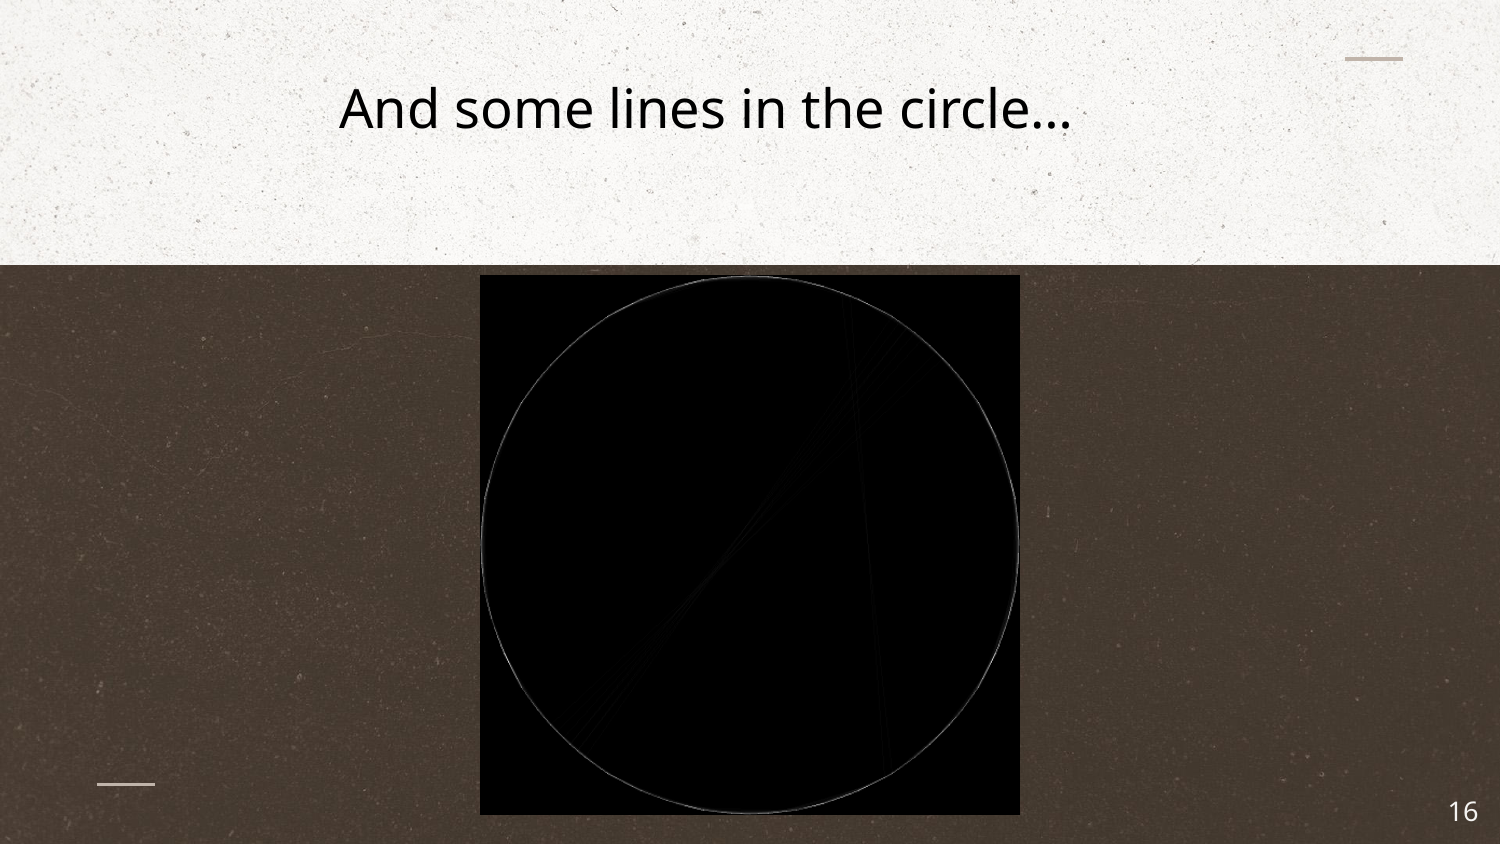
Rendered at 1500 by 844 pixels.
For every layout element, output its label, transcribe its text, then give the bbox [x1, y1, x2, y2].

picture [0, 265, 1500, 844]
text_box And some lines in the circle… [324, 59, 1176, 154]
slide_number ‹#› [1403, 779, 1494, 844]
